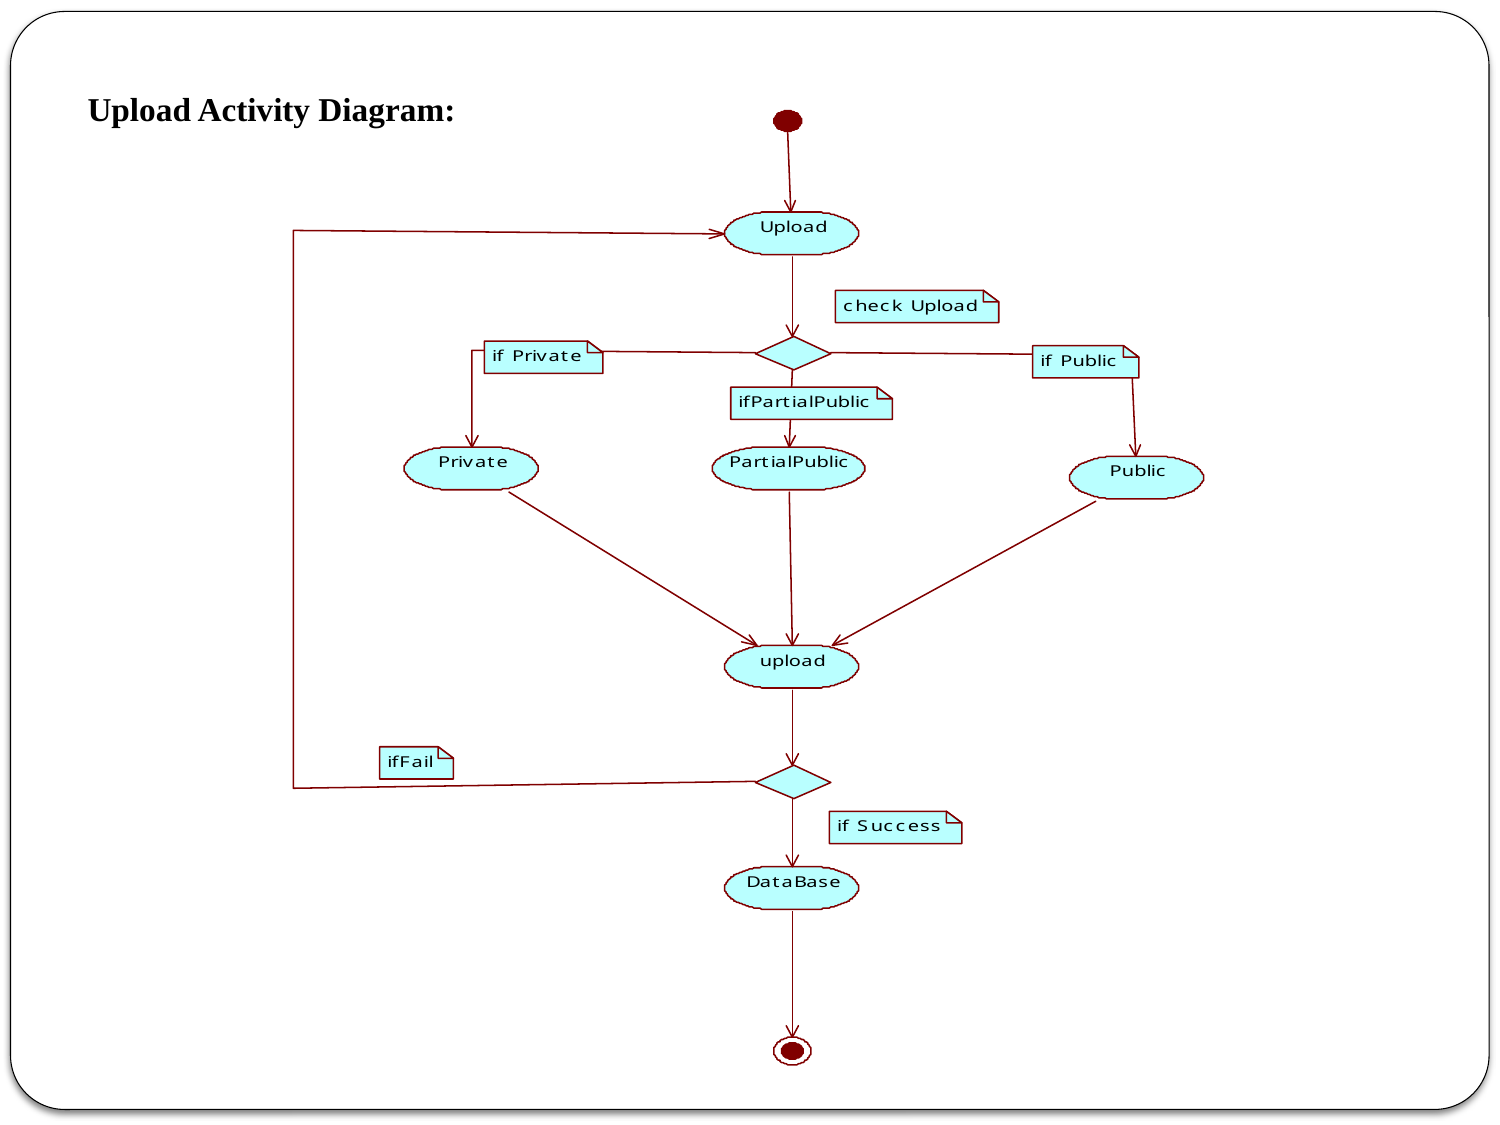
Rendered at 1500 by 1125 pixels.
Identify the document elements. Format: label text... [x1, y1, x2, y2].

picture [262, 87, 1238, 1090]
text_box Upload Activity Diagram: [12, 62, 500, 134]
